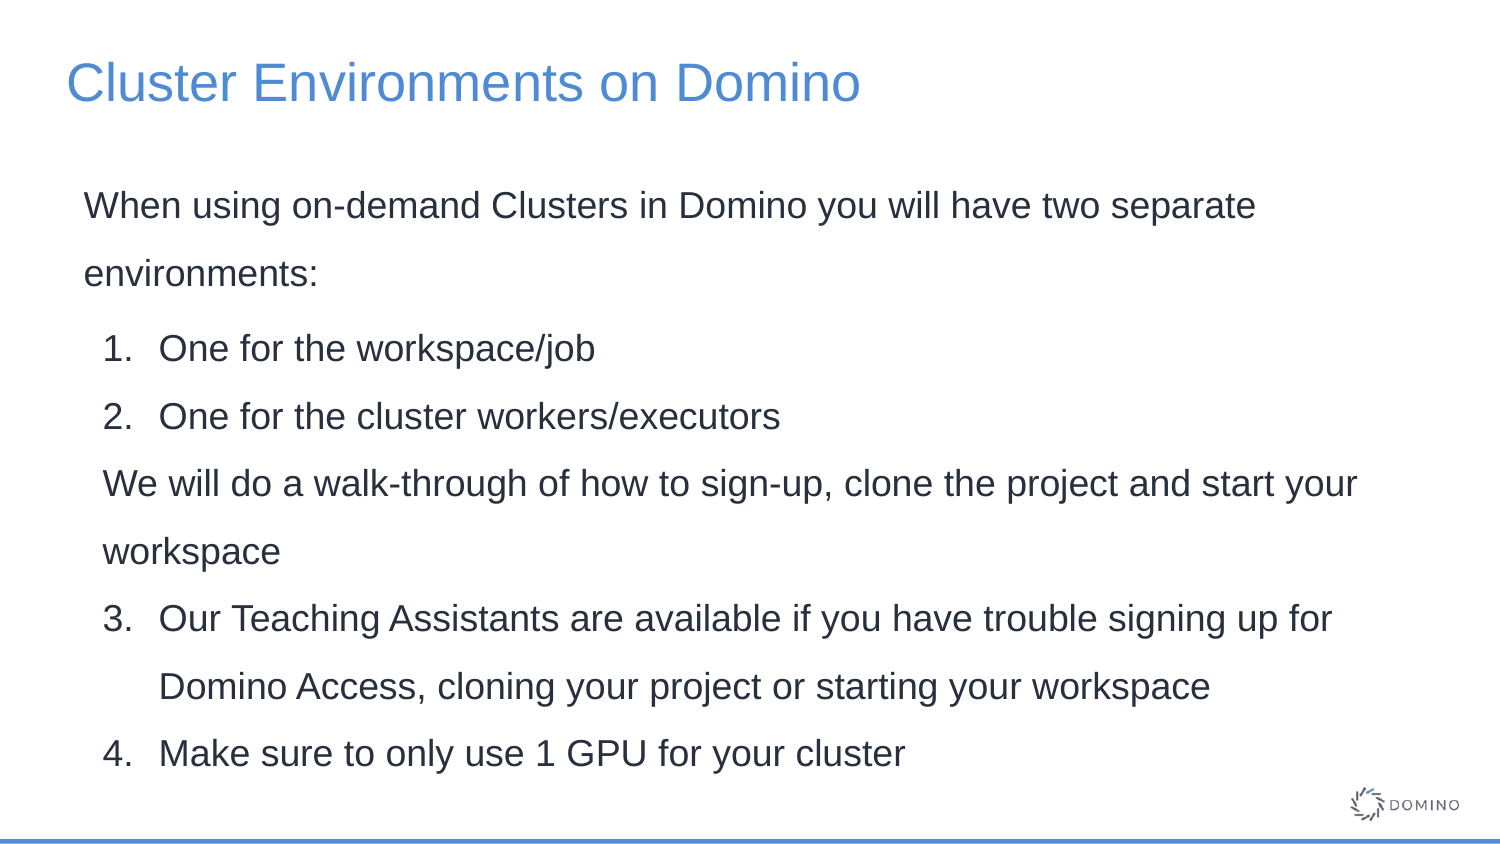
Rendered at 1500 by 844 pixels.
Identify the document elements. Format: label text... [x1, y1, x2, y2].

title Cluster Environments on Domino [51, 32, 1449, 127]
text_box When using on-demand Clusters in Domino you will have two separate environments: One for the workspace/job One for the cluster workers/executors We will do a walk-through of how to sign-up, clone the project and start your workspace Our Teaching Assistants are available if you have trouble signing up for Domino Access, cloning your project or starting your workspace Make sure to only use 1 GPU for your cluster [68, 143, 1453, 644]
picture [1350, 787, 1459, 821]
